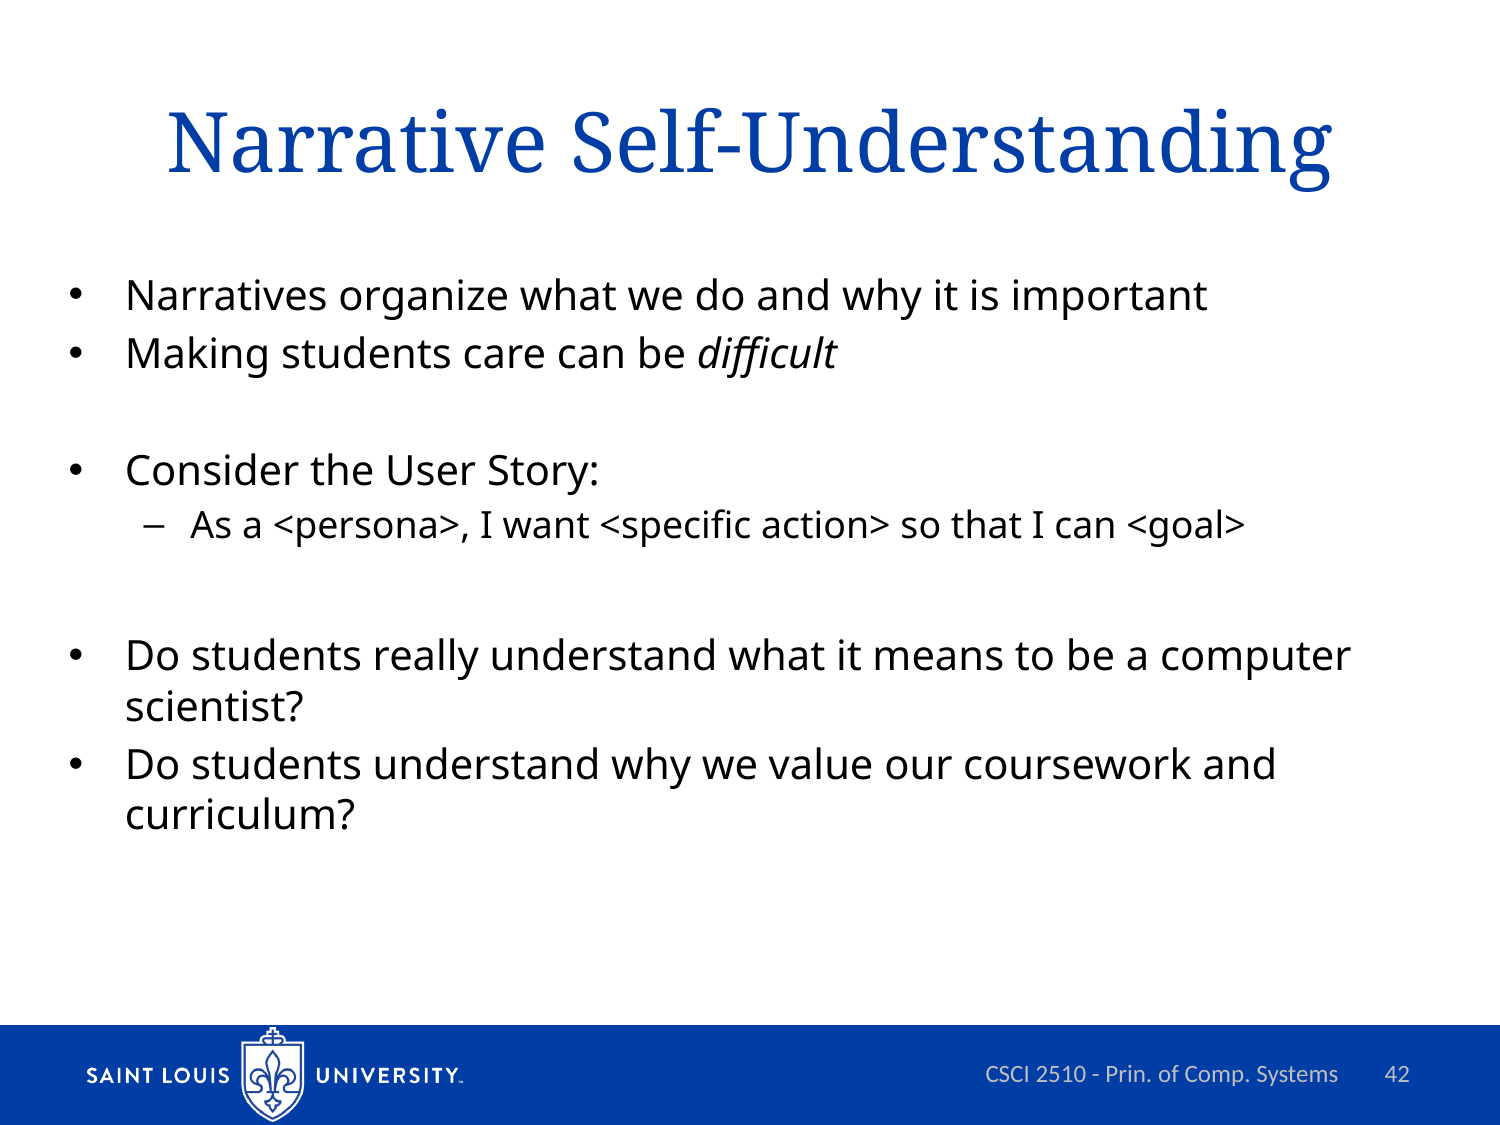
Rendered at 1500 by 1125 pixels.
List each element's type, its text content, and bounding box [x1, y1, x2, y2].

title Narrative Self-Understanding [75, 45, 1425, 233]
footer CSCI 2510 - Prin. of Comp. Systems [924, 1042, 1074, 1103]
slide_number 42 [1074, 1042, 1425, 1103]
picture [87, 1027, 463, 1122]
list Narratives organize what we do and why it is important Making students care can be difficult Consider the User Story: As a <persona>, I want <specific action> so that I can <goal> Do students really understand what it means to be a computer scientist? Do students understand why we value our coursework and curriculum? [53, 260, 1463, 1004]
